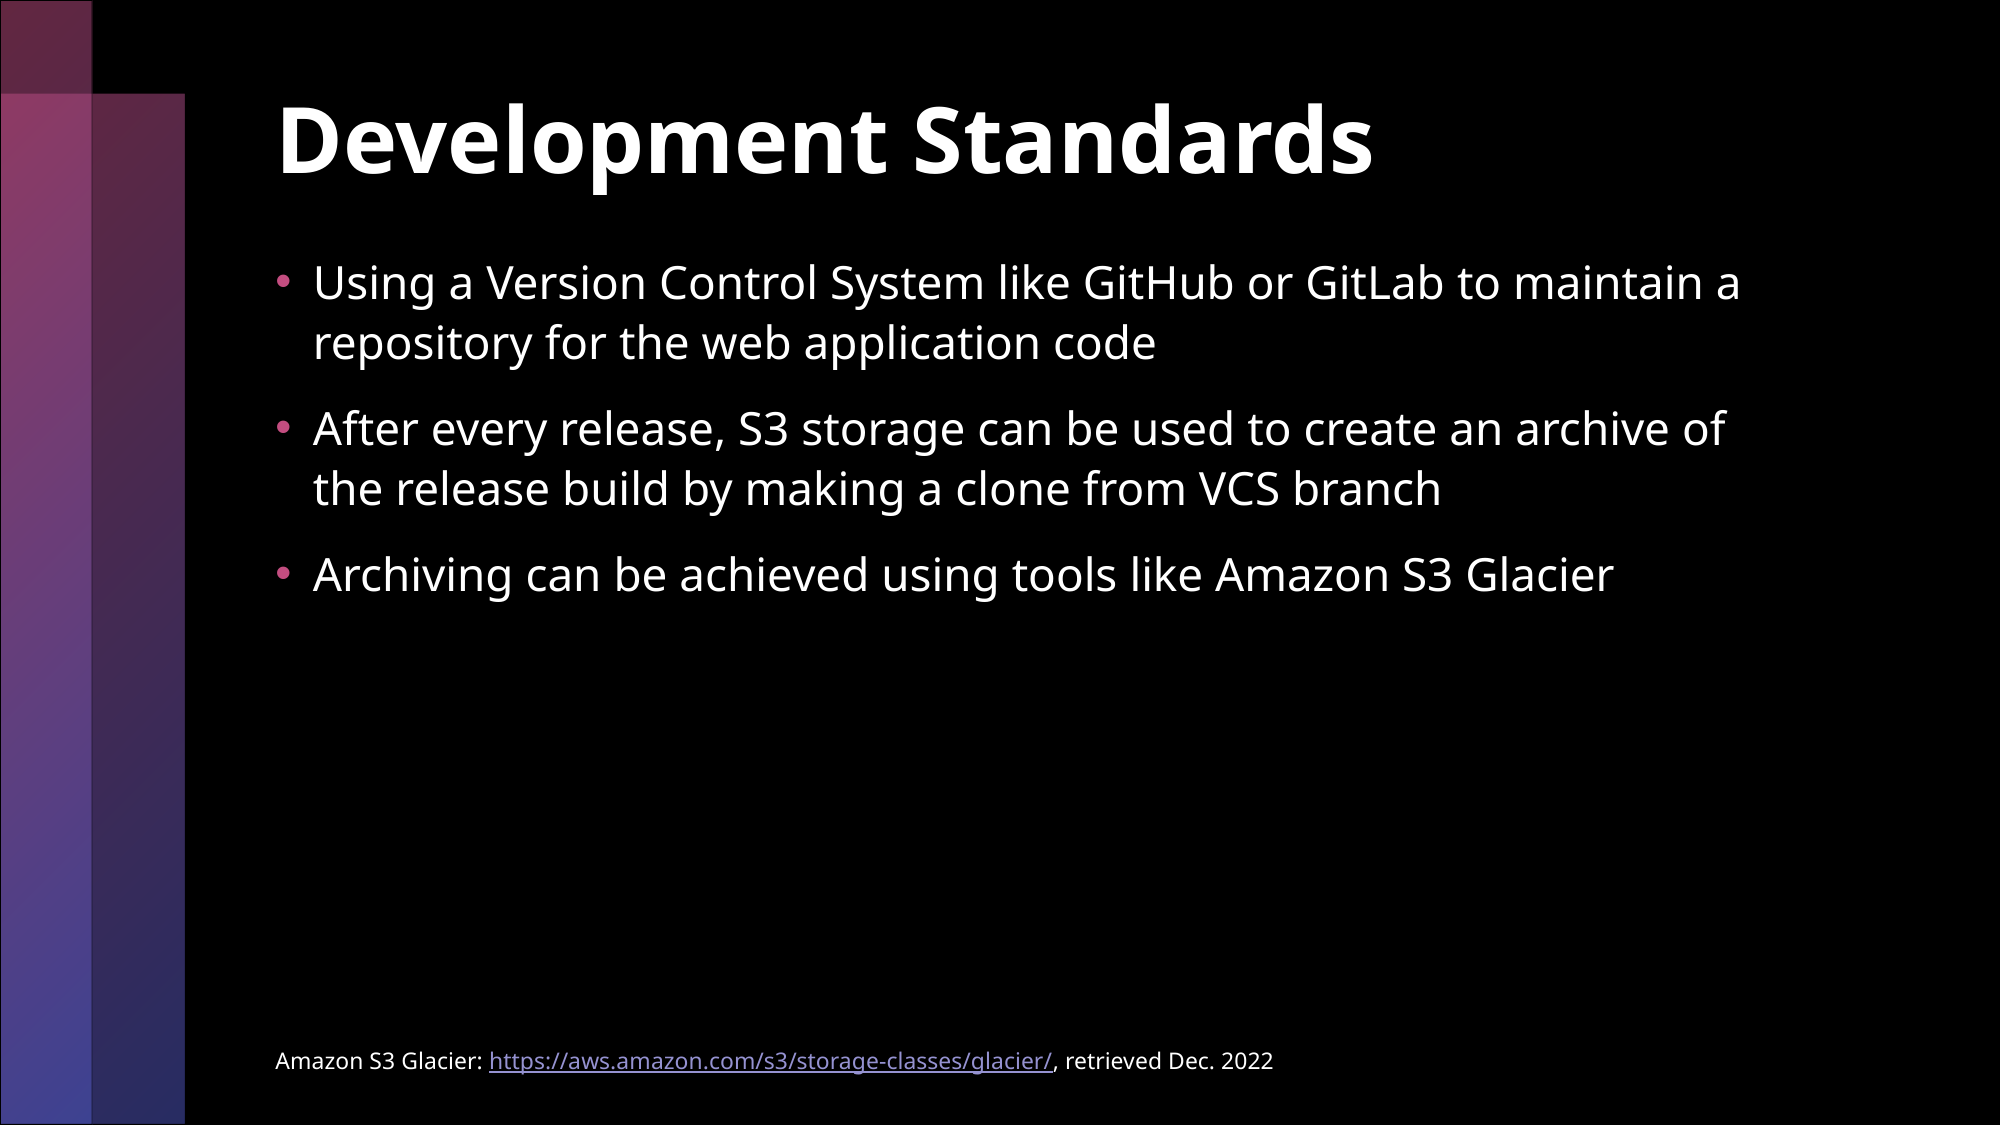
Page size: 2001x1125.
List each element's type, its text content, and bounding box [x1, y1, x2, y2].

list Using a Version Control System like GitHub or GitLab to maintain a repository for the web application code After every release, S3 storage can be used to create an archive of the release build by making a clone from VCS branch Archiving can be achieved using tools like Amazon S3 Glacier [260, 240, 1817, 885]
footer Amazon S3 Glacier: https://aws.amazon.com/s3/storage-classes/glacier/, retrieved Dec. 2022 [260, 1032, 1307, 1093]
title Development Standards [260, 74, 1817, 208]
